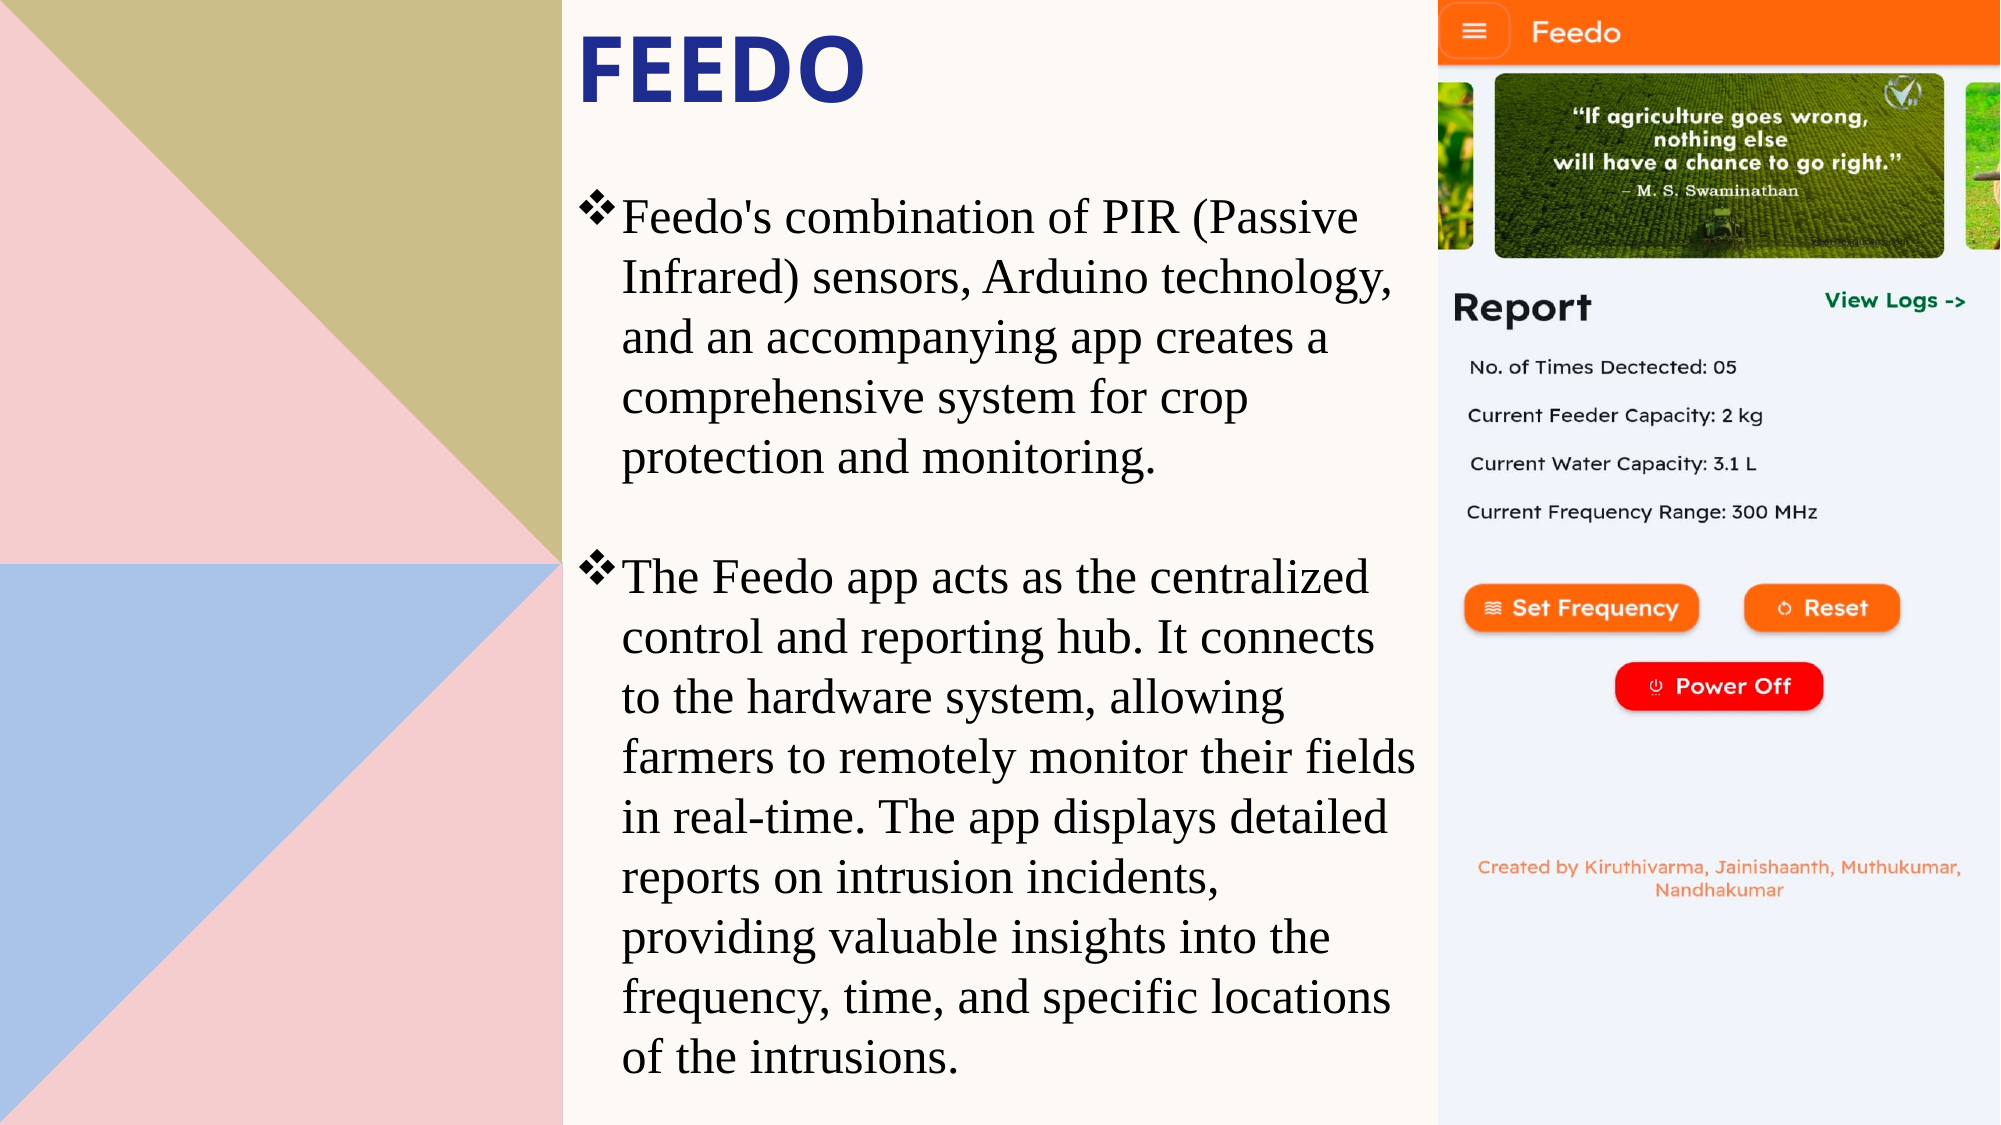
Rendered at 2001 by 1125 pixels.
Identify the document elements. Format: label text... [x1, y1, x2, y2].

text_box Feedo's combination of PIR (Passive Infrared) sensors, Arduino technology, and an accompanying app creates a comprehensive system for crop protection and monitoring. The Feedo app acts as the centralized control and reporting hub. It connects to the hardware system, allowing farmers to remotely monitor their fields in real-time. The app displays detailed reports on intrusion incidents, providing valuable insights into the frequency, time, and specific locations of the intrusions. [559, 176, 1438, 1125]
title feedo [560, 0, 1438, 129]
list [1438, 0, 2000, 1125]
